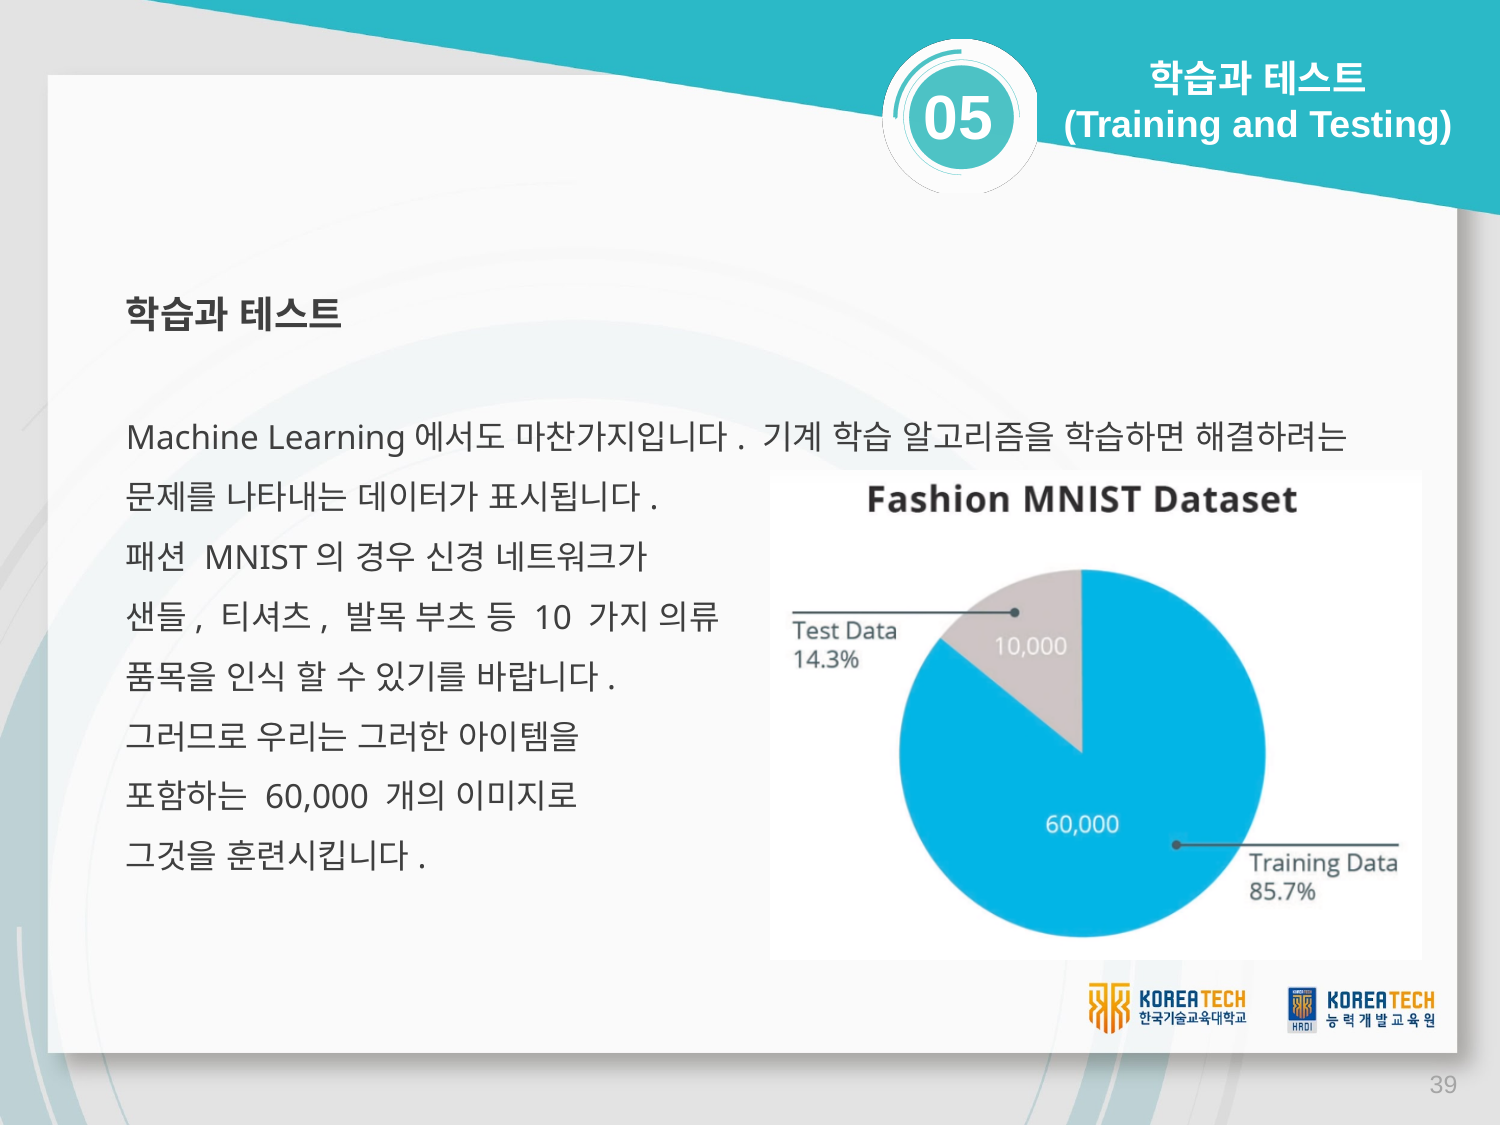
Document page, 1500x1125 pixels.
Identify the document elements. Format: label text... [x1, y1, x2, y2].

slide_number 39 [1225, 1053, 1473, 1114]
text_box 학습과 테스트 (Training and Testing) [1043, 47, 1473, 160]
picture [0, 0, 1500, 1125]
text_box 학습과 테스트 Machine Learning에서도 마찬가지입니다. 기계 학습 알고리즘을 학습하면 해결하려는 문제를 나타내는 데이터가 표시됩니다. 패션 MNIST의 경우 신경 네트워크가 샌들, 티셔츠, 발목 부츠 등 10 가지 의류 품목을 인식 할 수 있기를 바랍니다. 그러므로 우리는 그러한 아이템을 포함하는 60,000 개의 이미지로 그것을 훈련시킵니다. [110, 261, 1401, 931]
